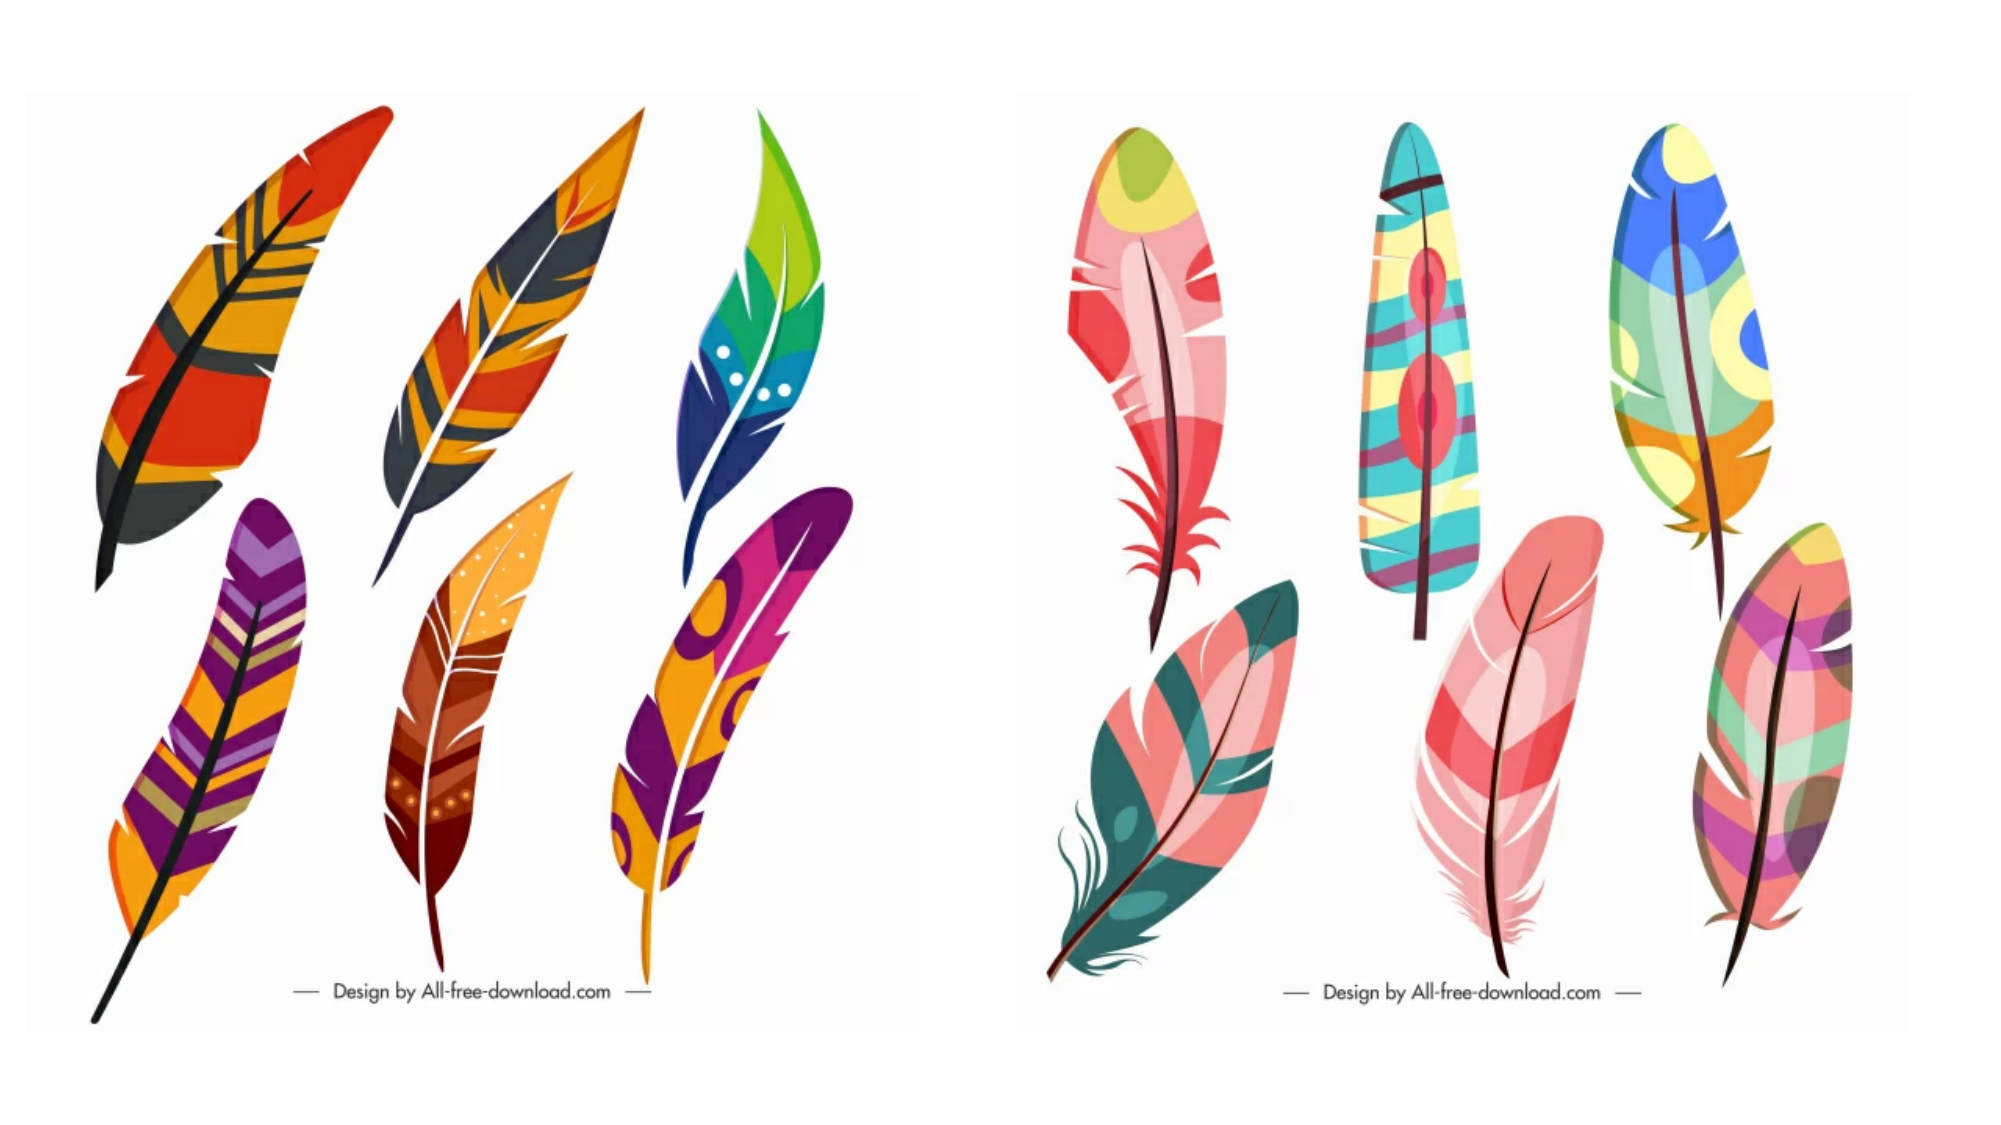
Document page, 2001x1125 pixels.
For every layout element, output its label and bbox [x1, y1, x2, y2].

picture [26, 93, 919, 1032]
picture [1016, 93, 1909, 1032]
